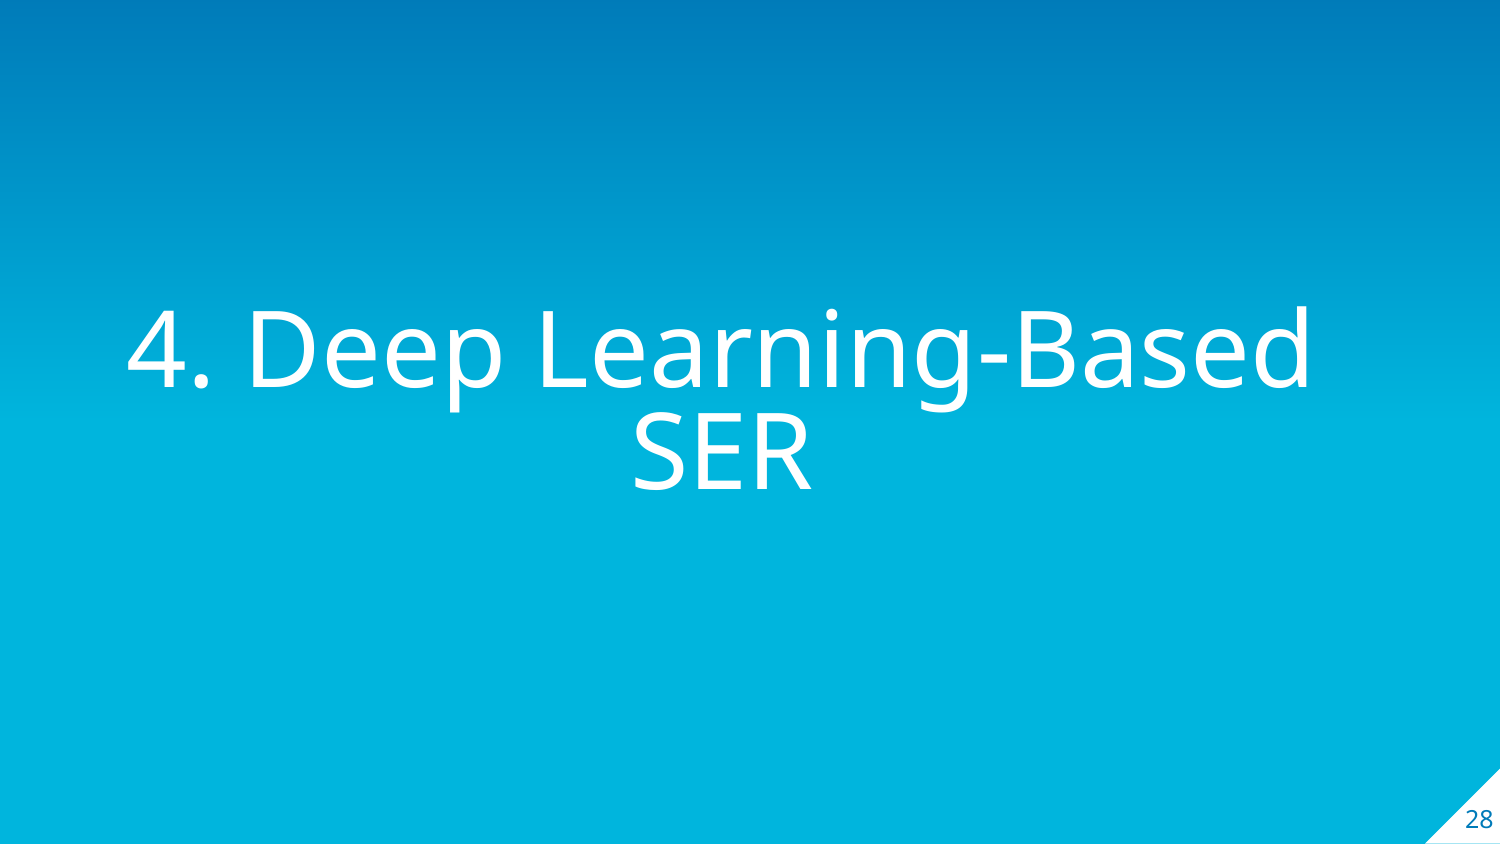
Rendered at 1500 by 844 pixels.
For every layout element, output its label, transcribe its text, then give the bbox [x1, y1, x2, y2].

slide_number ‹#› [1418, 760, 1494, 838]
title 4. Deep Learning-Based SER [84, 306, 1359, 538]
